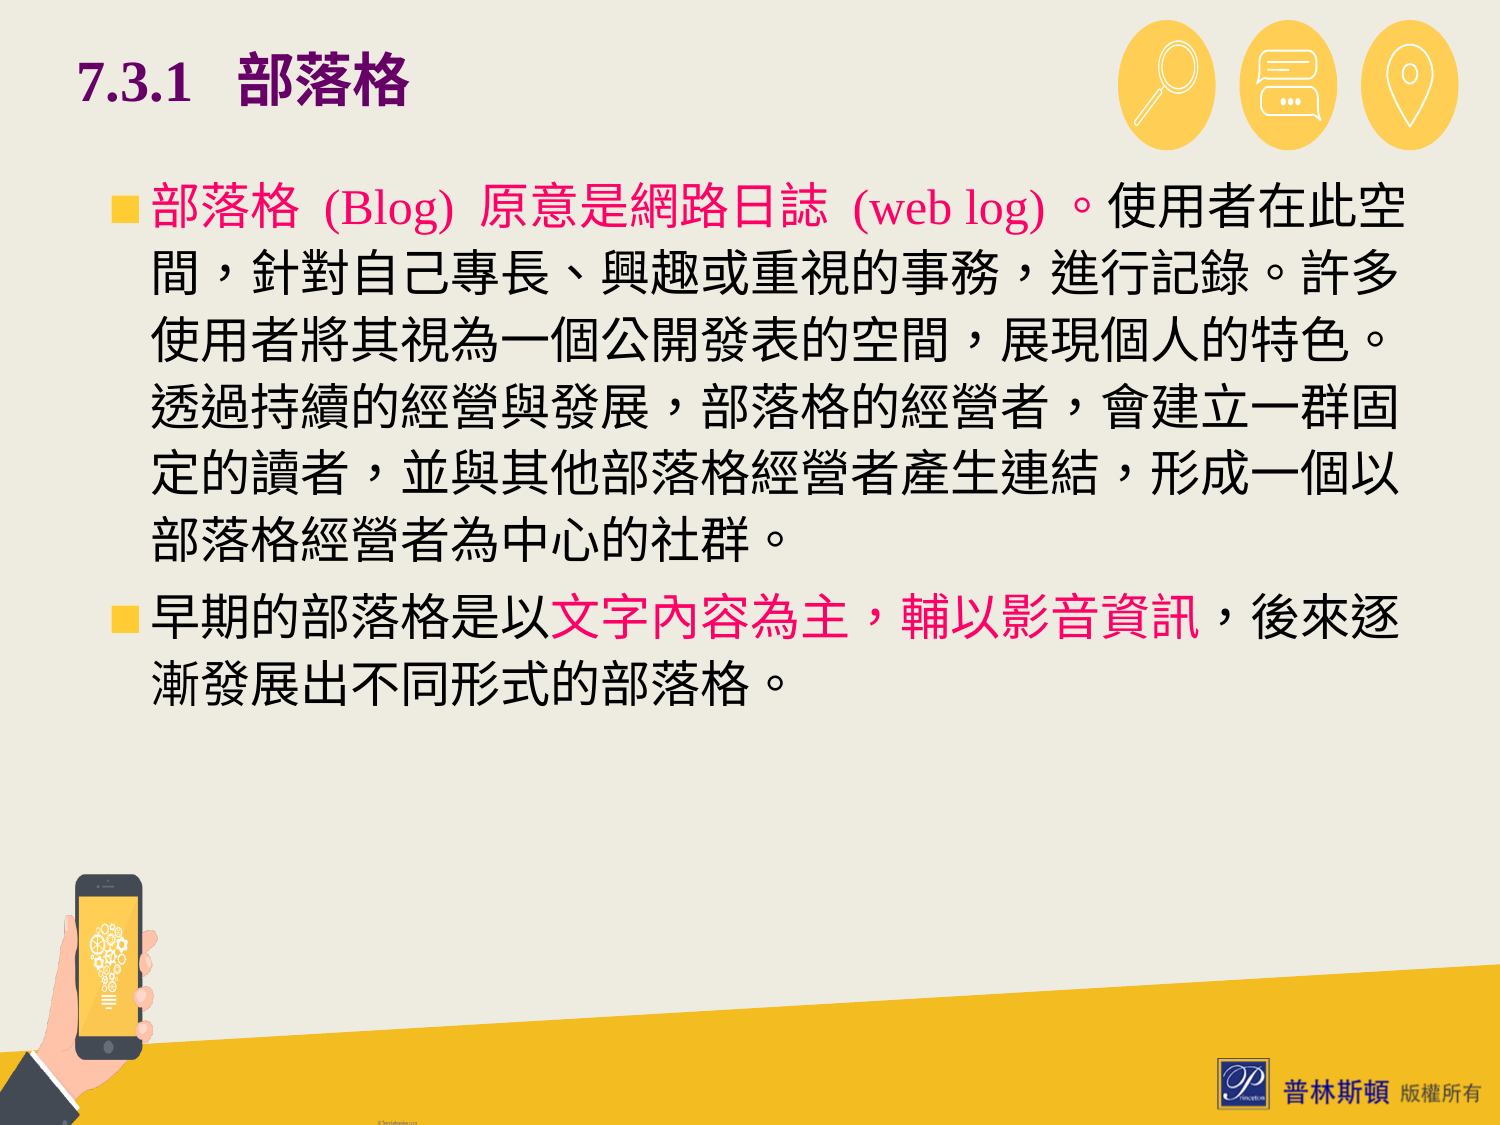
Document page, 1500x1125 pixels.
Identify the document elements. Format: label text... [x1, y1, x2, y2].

picture [0, 811, 420, 1125]
list 部落格 (Blog) 原意是網路日誌 (web log)。使用者在此空間，針對自己專長、興趣或重視的事務，進行記錄。許多使用者將其視為一個公開發表的空間，展現個人的特色。透過持續的經營與發展，部落格的經營者，會建立一群固定的讀者，並與其他部落格經營者產生連結，形成一個以部落格經營者為中心的社群。 早期的部落格是以文字內容為主，輔以影音資訊，後來逐漸發展出不同形式的部落格。 [76, 160, 1459, 1059]
title 7.3.1 部落格 [76, 19, 1459, 114]
picture [103, 597, 139, 633]
picture [103, 187, 139, 223]
picture [1217, 1058, 1500, 1125]
